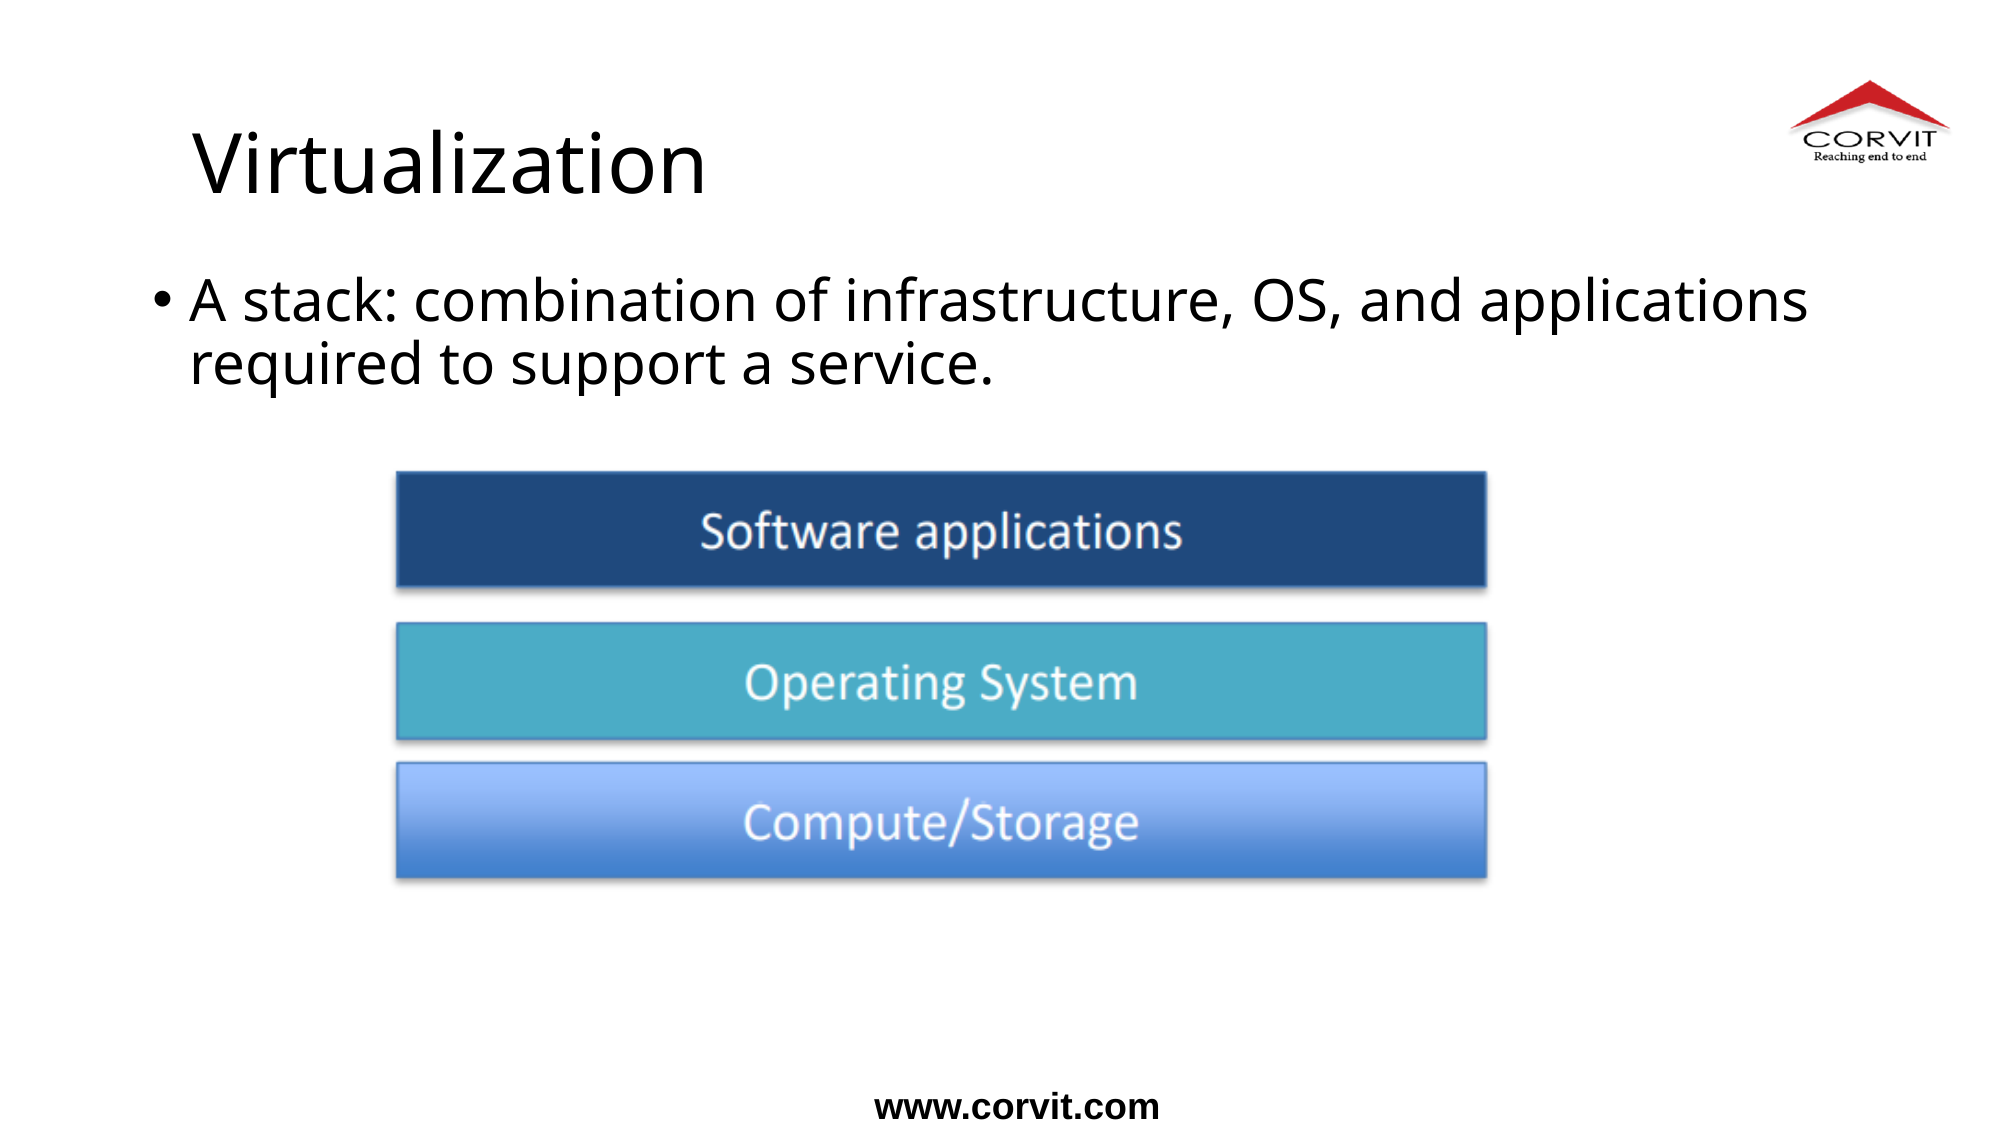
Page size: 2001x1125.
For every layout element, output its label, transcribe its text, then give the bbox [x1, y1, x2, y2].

picture [1785, 77, 1953, 167]
text_box www.corvit.com [34, 1074, 2000, 1125]
list A stack: combination of infrastructure, OS, and applications required to support a service. [137, 263, 1863, 978]
title Virtualization [177, 57, 1903, 275]
picture [320, 396, 1639, 943]
